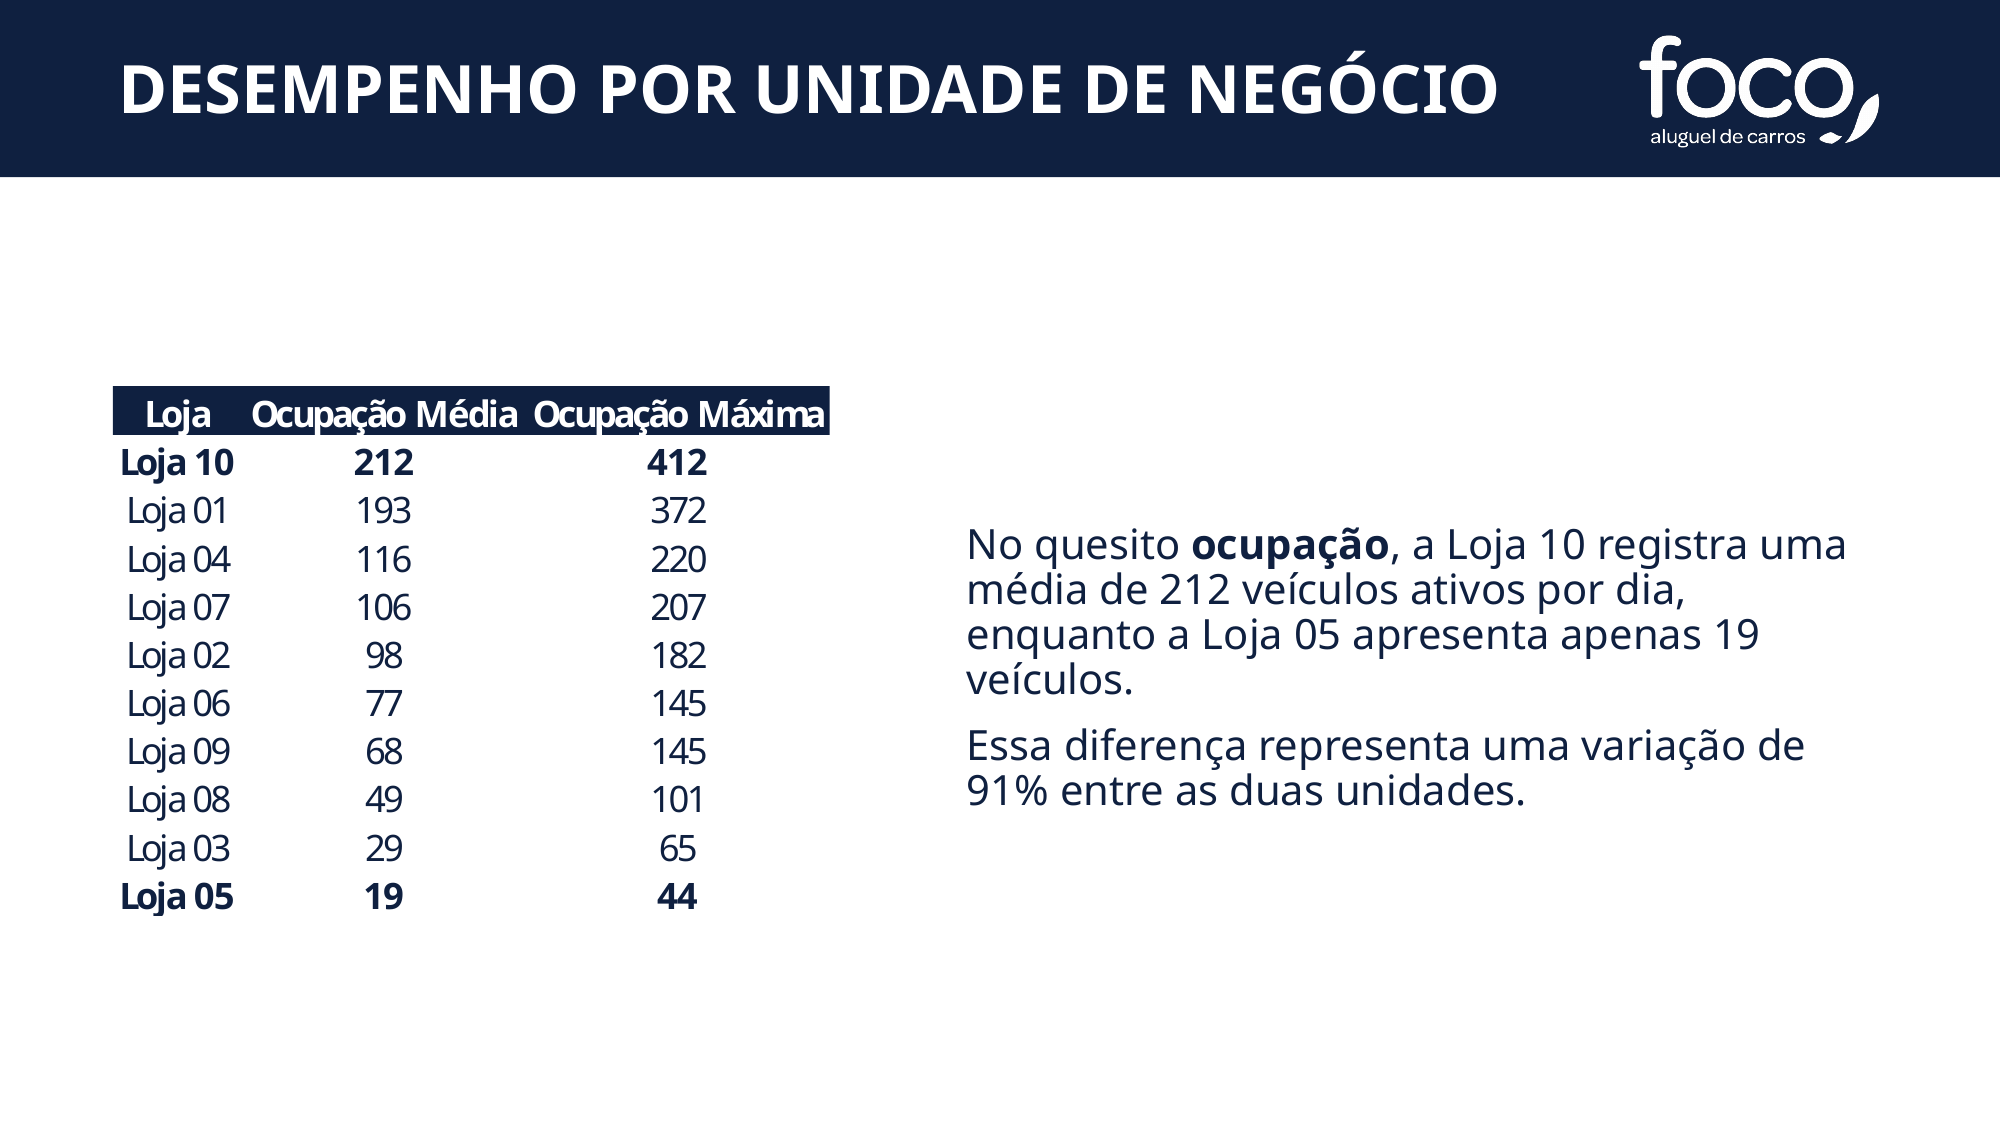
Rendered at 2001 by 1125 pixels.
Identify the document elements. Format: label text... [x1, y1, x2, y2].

picture [110, 384, 832, 918]
title DESEMPENHO POR UNIDADE DE NEGÓCIO [0, 14, 1634, 163]
text_box [0, 0, 2000, 179]
list No quesito ocupação, a Loja 10 registra uma média de 212 veículos ativos por dia, enquanto a Loja 05 apresenta apenas 19 veículos. Essa diferença representa uma variação de 91% entre as duas unidades. [951, 516, 1889, 786]
picture [1633, 28, 1883, 149]
